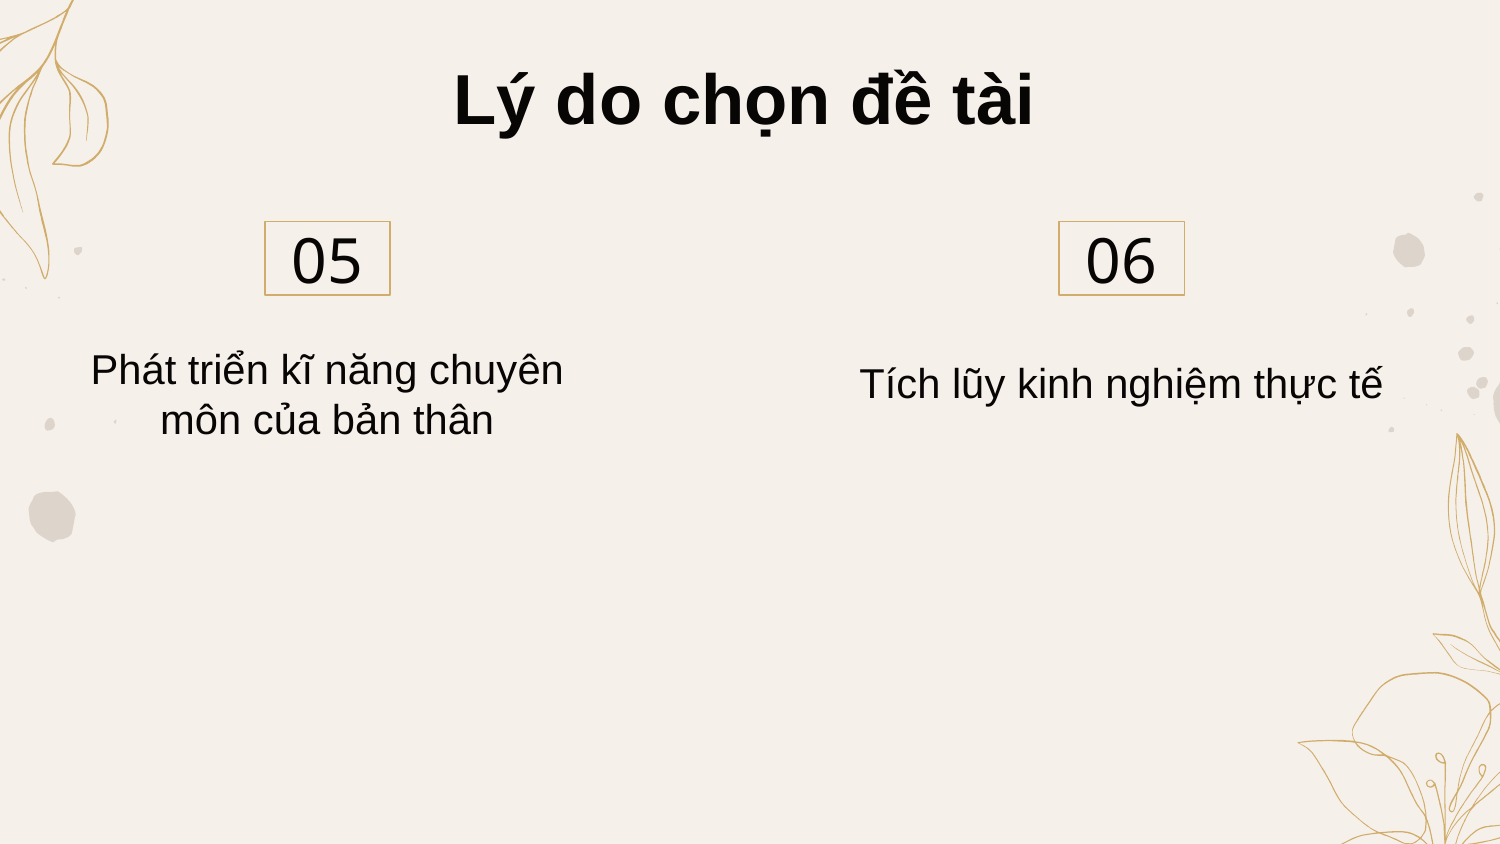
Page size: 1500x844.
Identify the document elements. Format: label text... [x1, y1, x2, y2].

subtitle Tích lũy kinh nghiệm thực tế [843, 341, 1400, 423]
title Lý do chọn đề tài [438, 38, 1062, 145]
subtitle Phát triển kĩ năng chuyên môn của bản thân [72, 328, 583, 410]
title 05 [264, 221, 391, 296]
title 06 [1058, 221, 1185, 296]
